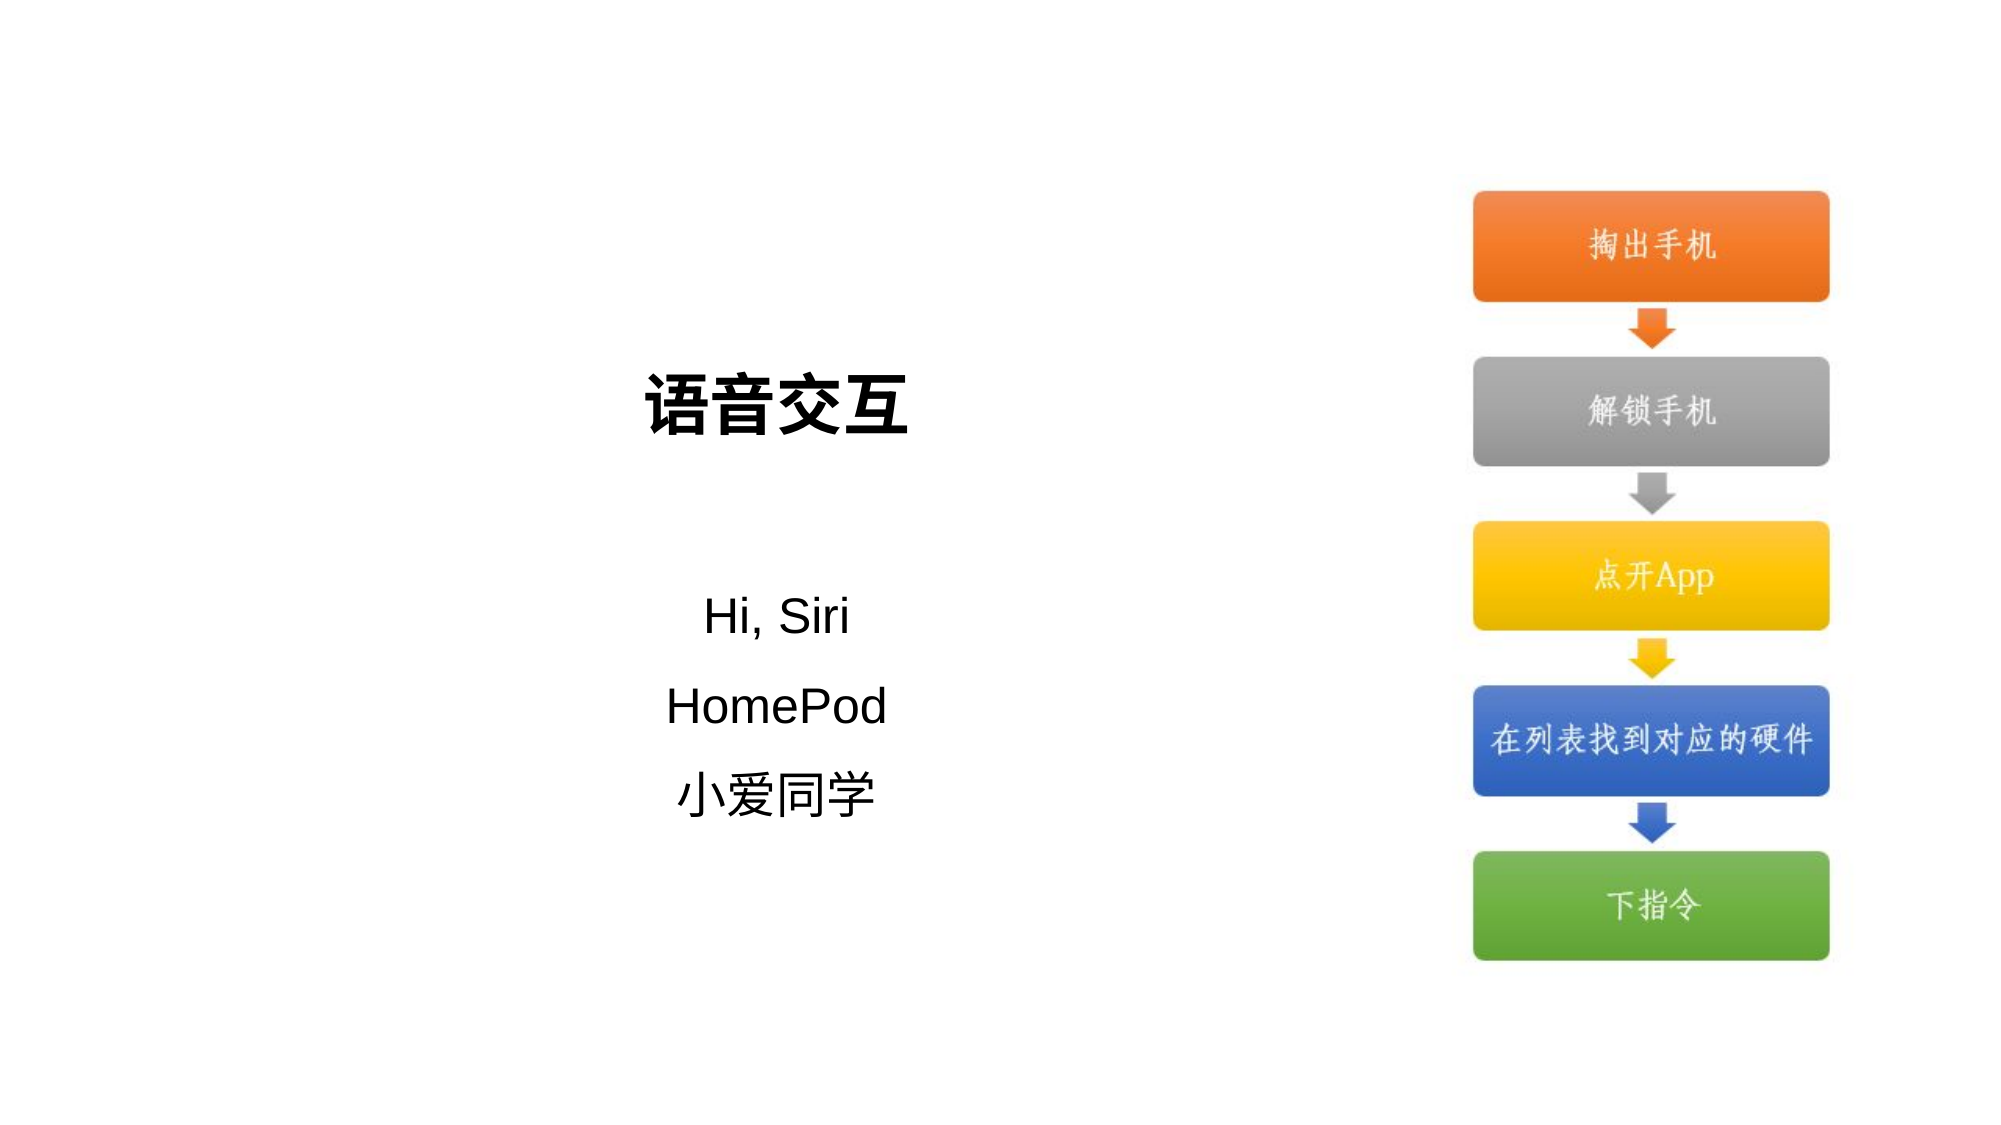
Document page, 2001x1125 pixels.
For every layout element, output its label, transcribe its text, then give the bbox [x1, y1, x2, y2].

picture [1303, 174, 2000, 986]
text_box 语音交互 [416, 315, 1137, 451]
text_box Hi, Siri HomePod 小爱同学 [416, 545, 1137, 831]
